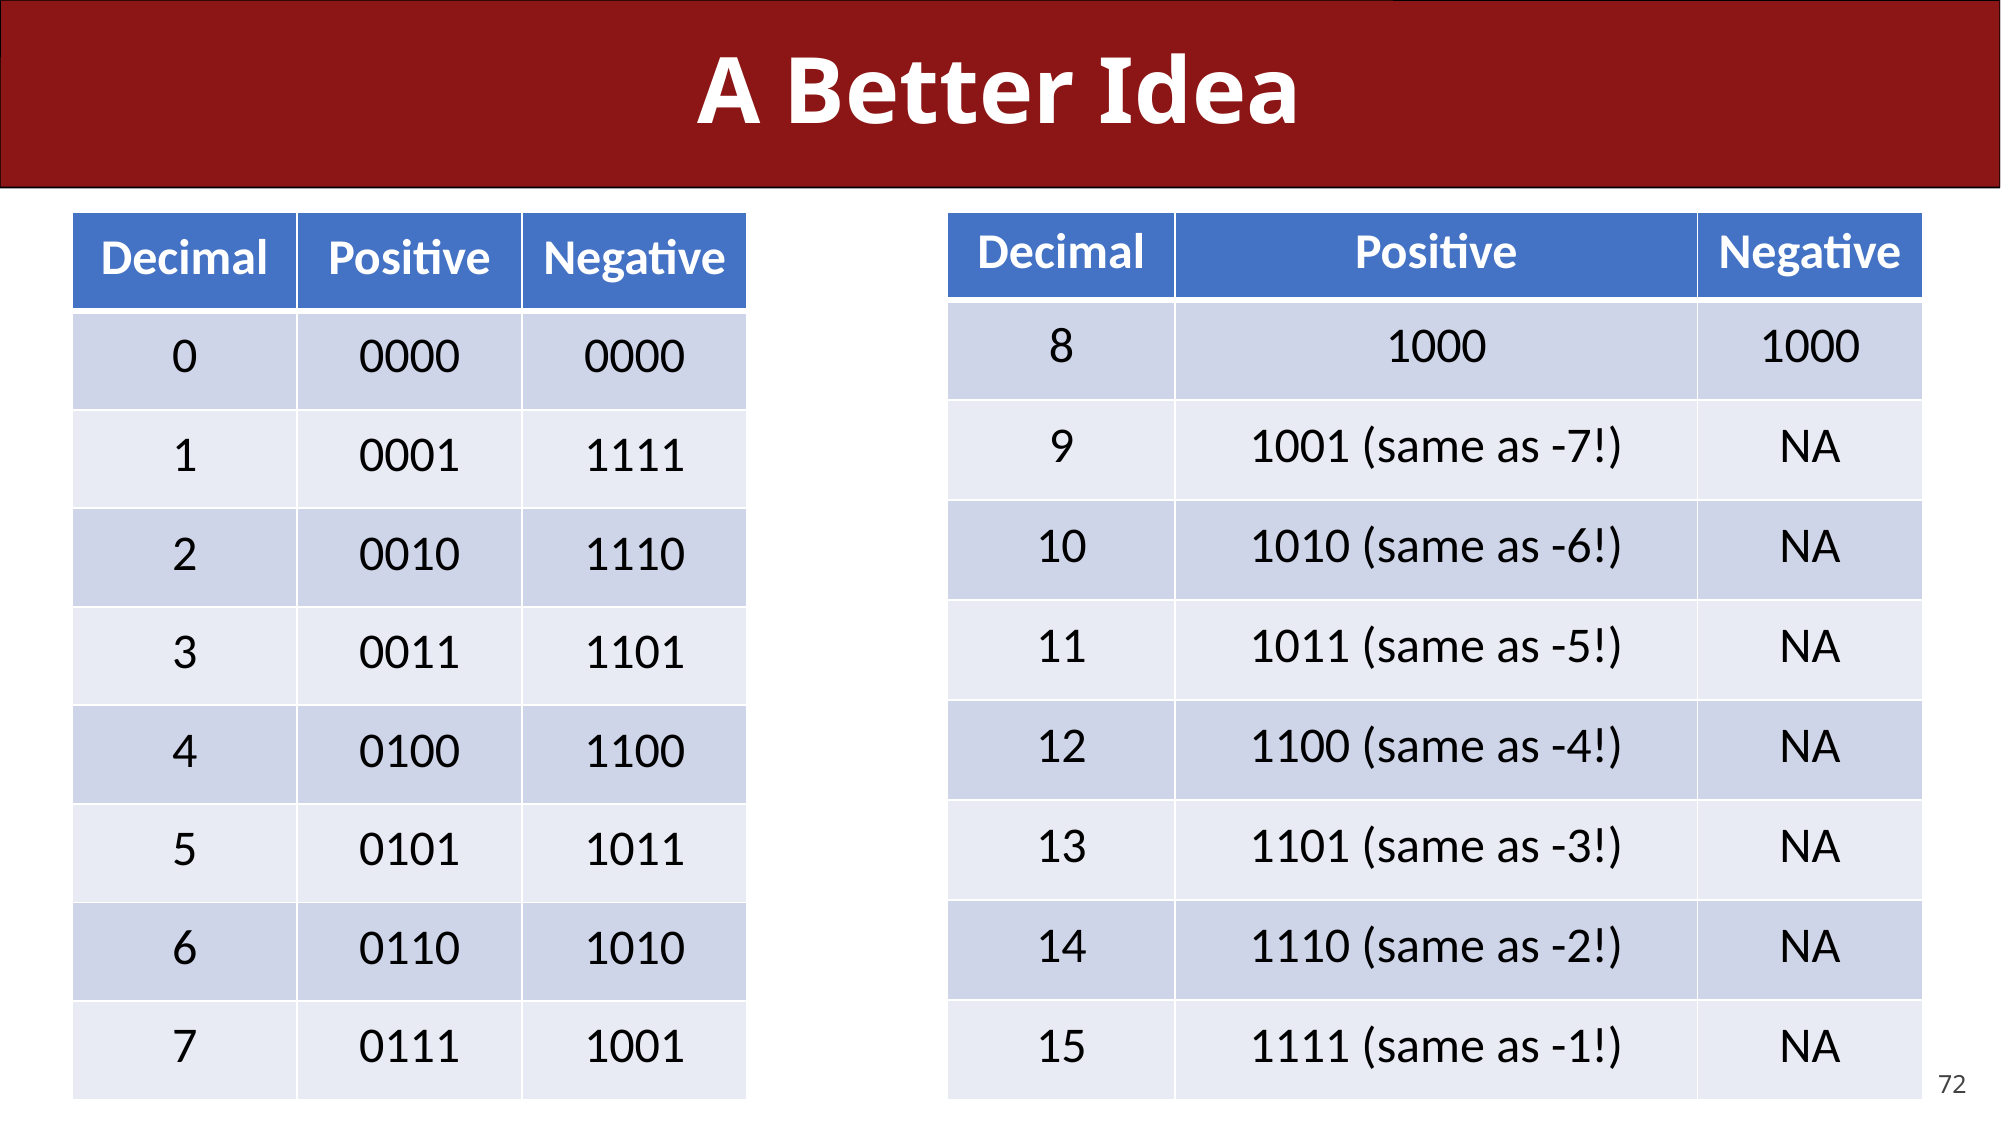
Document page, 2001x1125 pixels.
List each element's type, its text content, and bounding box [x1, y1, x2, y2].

table_cell 9 [948, 401, 1174, 499]
table_cell 1011 [523, 805, 746, 902]
table_cell 10 [948, 501, 1174, 599]
table_cell 1010 [523, 903, 746, 1000]
table_cell 0101 [298, 805, 521, 902]
table_cell 11 [948, 601, 1174, 699]
table_cell 0100 [298, 706, 521, 803]
table_cell NA [1698, 901, 1922, 999]
title A Better Idea [75, 0, 1925, 188]
table_cell 2 [73, 509, 296, 606]
table_cell NA [1698, 701, 1922, 799]
table_cell 0110 [298, 903, 521, 1000]
table_cell 0111 [298, 1002, 521, 1099]
table_header Decimal [73, 213, 296, 308]
table_cell 1011 (same as -5!) [1176, 601, 1697, 699]
table_cell 1001 [523, 1002, 746, 1099]
table_cell NA [1698, 401, 1922, 499]
table_cell 1000 [1176, 303, 1697, 399]
table_cell 0010 [298, 509, 521, 606]
table_cell 1100 [523, 706, 746, 803]
table_cell 3 [73, 608, 296, 704]
table_cell NA [1698, 501, 1922, 599]
table_cell 1 [73, 411, 296, 507]
table_cell NA [1698, 601, 1922, 699]
table_cell 14 [948, 901, 1174, 999]
table_header Negative [523, 213, 746, 308]
table_cell 1101 [523, 608, 746, 704]
table_cell 1101 (same as -3!) [1176, 801, 1697, 899]
table_header Positive [1176, 213, 1697, 297]
table_cell 1000 [1698, 303, 1922, 399]
table_cell 13 [948, 801, 1174, 899]
table_cell 1010 (same as -6!) [1176, 501, 1697, 599]
table_header Positive [298, 213, 521, 308]
table_cell 1111 [523, 411, 746, 507]
table_cell 0000 [523, 314, 746, 409]
table_cell 1111 (same as -1!) [1176, 1001, 1697, 1099]
table_cell 12 [948, 701, 1174, 799]
table_cell 1110 (same as -2!) [1176, 901, 1697, 999]
table_cell NA [1698, 1001, 1922, 1099]
table_cell 1001 (same as -7!) [1176, 401, 1697, 499]
table_cell 1110 [523, 509, 746, 606]
table_cell 8 [948, 303, 1174, 399]
table_cell 7 [73, 1002, 296, 1099]
table_cell 0001 [298, 411, 521, 507]
table_cell 15 [948, 1001, 1174, 1099]
table_cell 4 [73, 706, 296, 803]
table_header Decimal [948, 213, 1174, 297]
table_cell 1100 (same as -4!) [1176, 701, 1697, 799]
table_header Negative [1698, 213, 1922, 297]
table_cell 5 [73, 805, 296, 902]
table_cell 0 [73, 314, 296, 409]
table_cell 0000 [298, 314, 521, 409]
table_cell 0011 [298, 608, 521, 704]
table_cell NA [1698, 801, 1922, 899]
table_cell 6 [73, 903, 296, 1000]
